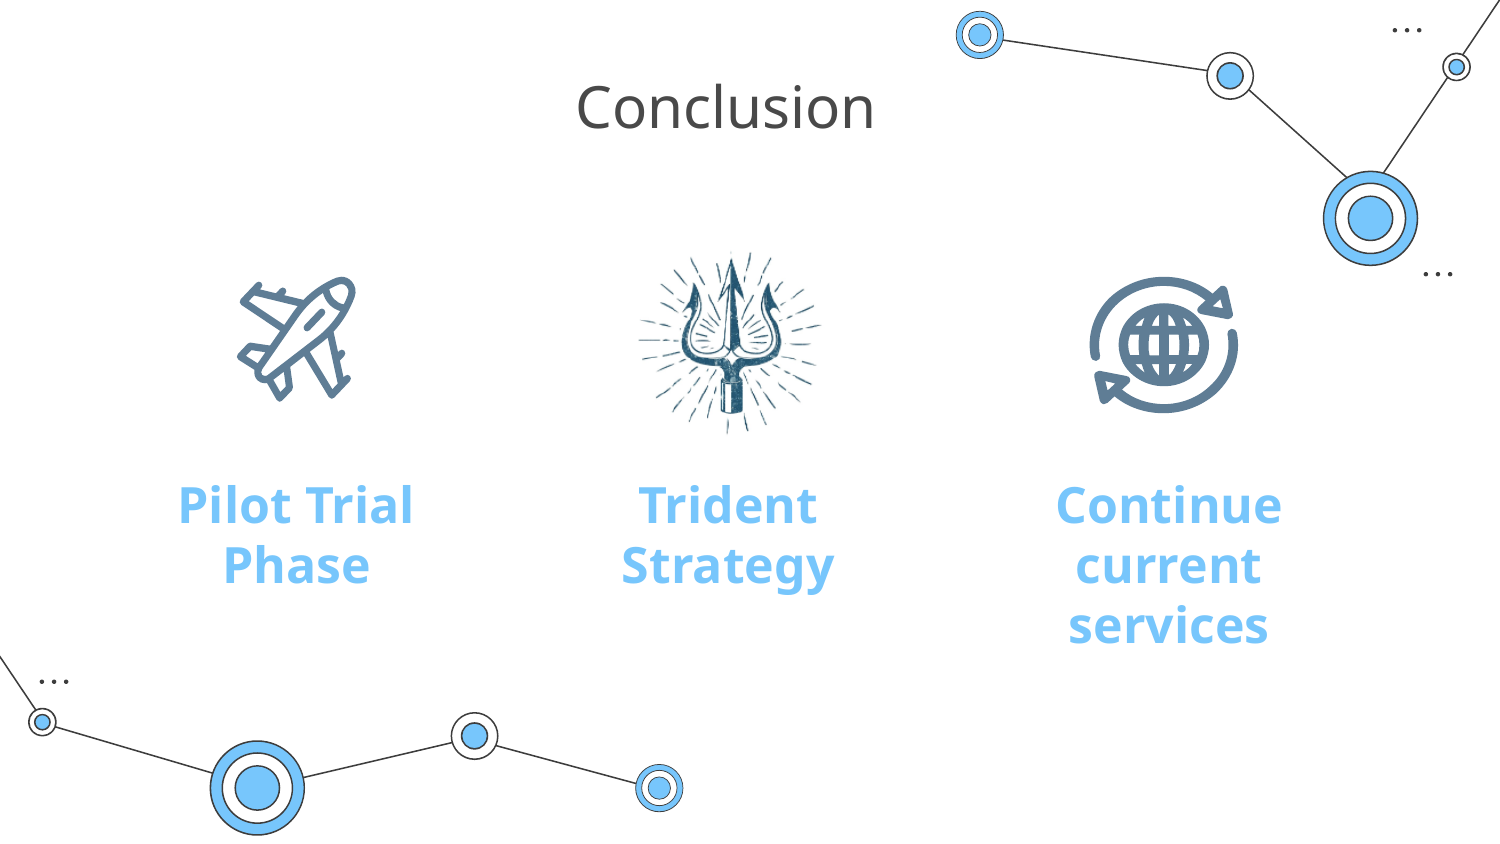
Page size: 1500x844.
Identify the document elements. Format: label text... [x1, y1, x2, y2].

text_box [236, 276, 357, 402]
title Conclusion [483, 55, 970, 150]
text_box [1086, 276, 1242, 414]
subtitle Continue current services [1024, 458, 1315, 595]
subtitle [548, 458, 909, 559]
subtitle Trident Strategy [583, 458, 874, 534]
picture [638, 229, 831, 449]
subtitle Pilot Trial Phase [134, 458, 459, 661]
